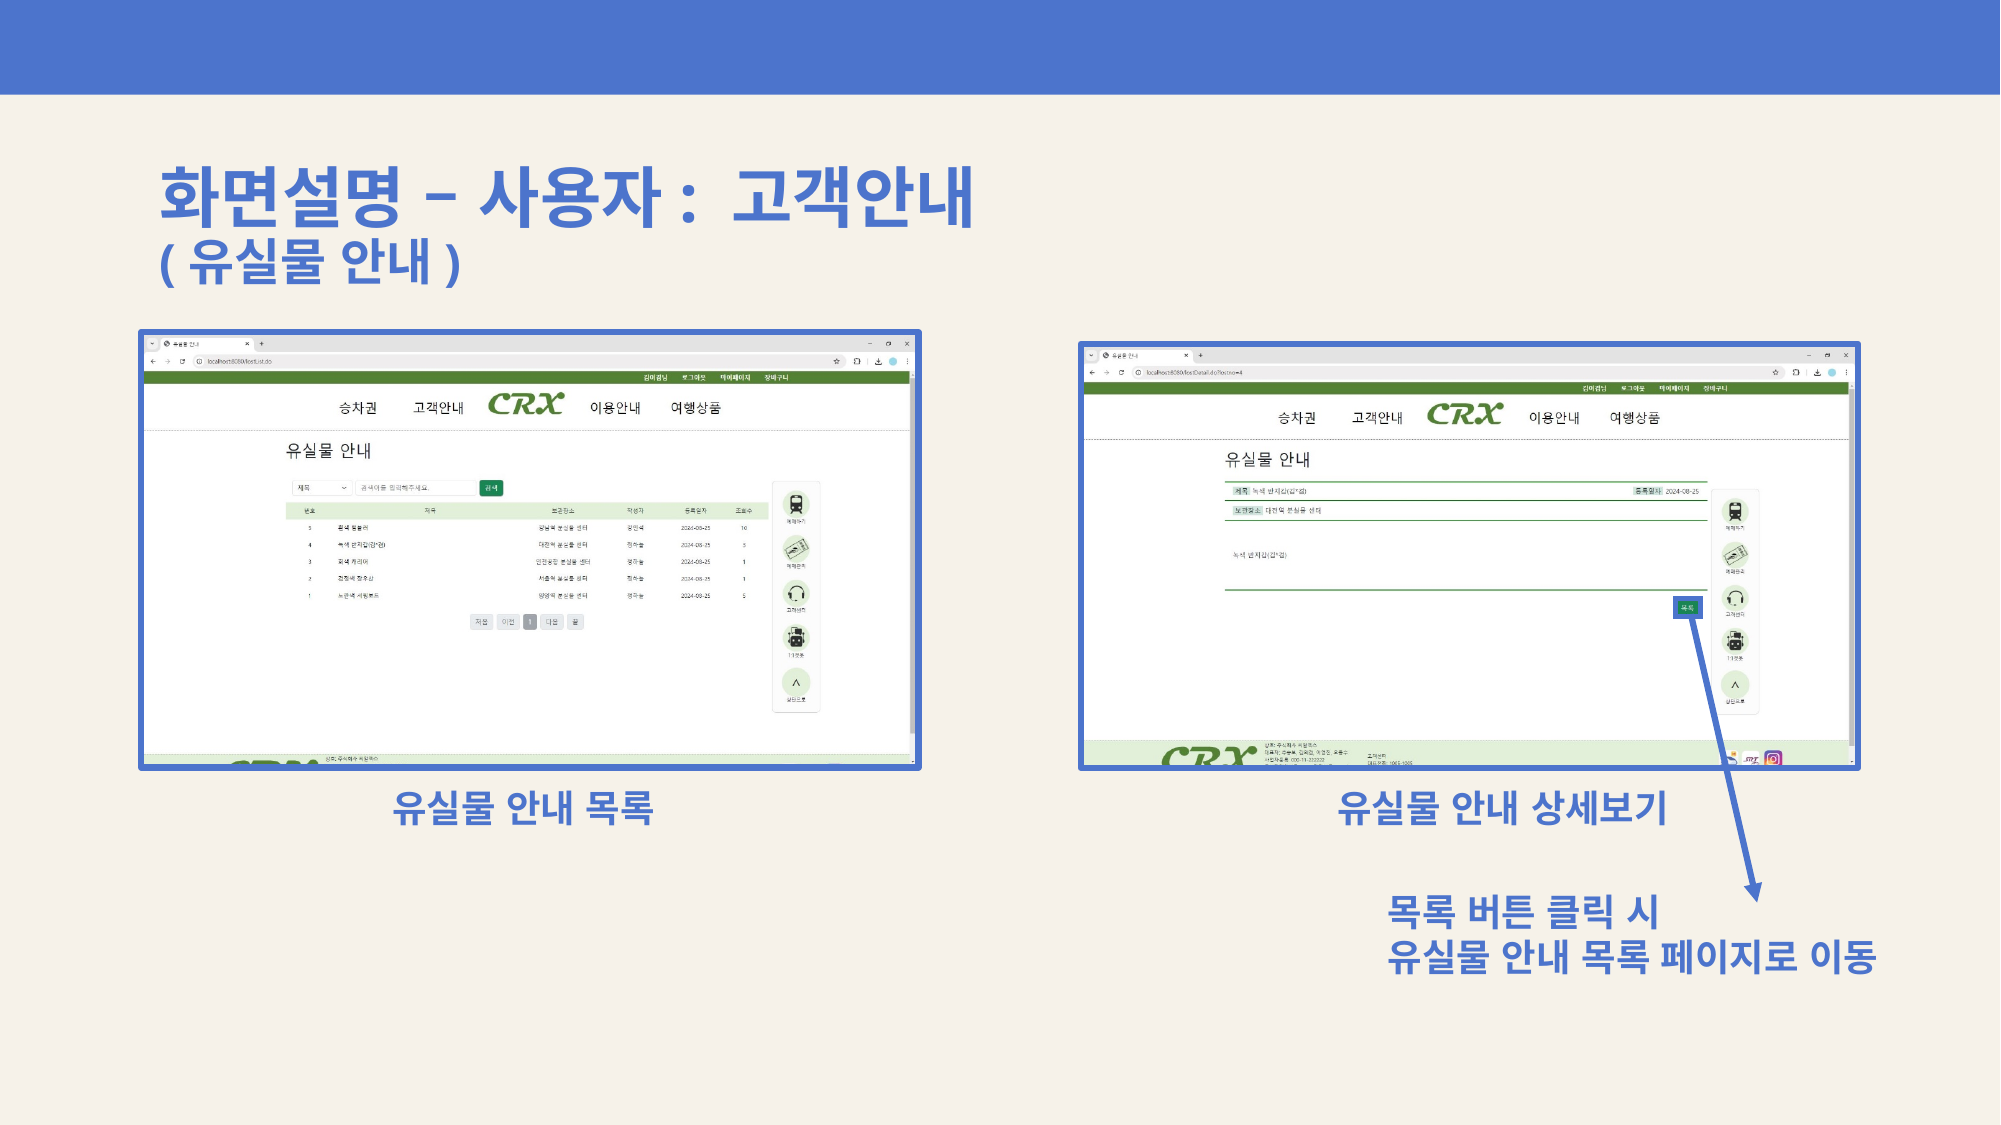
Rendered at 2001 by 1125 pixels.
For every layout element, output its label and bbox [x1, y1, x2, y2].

text_box [377, 777, 728, 838]
text_box [144, 108, 1830, 348]
text_box [0, 0, 2000, 95]
picture [1083, 347, 1855, 765]
picture [144, 335, 916, 765]
text_box [1322, 614, 1974, 987]
